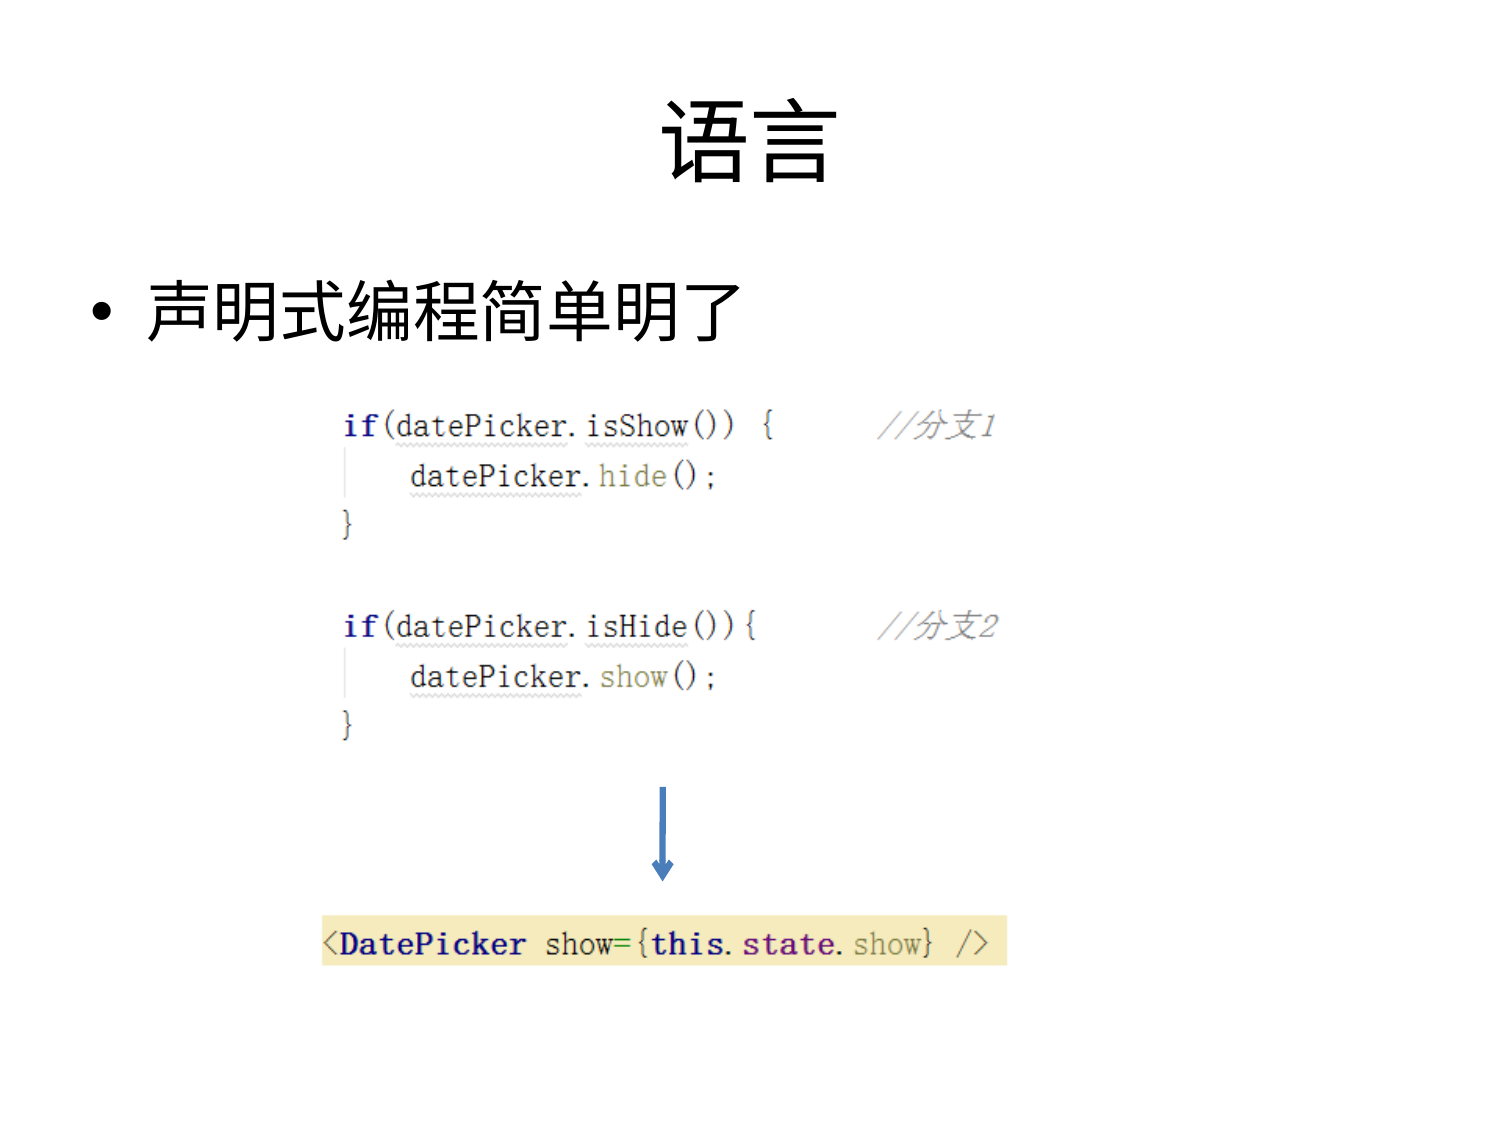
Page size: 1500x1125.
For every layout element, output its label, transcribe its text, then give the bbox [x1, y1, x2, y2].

picture [302, 881, 1023, 1006]
list 声明式编程简单明了 [75, 262, 1425, 1005]
title 语言 [75, 45, 1425, 233]
picture [277, 391, 1048, 764]
